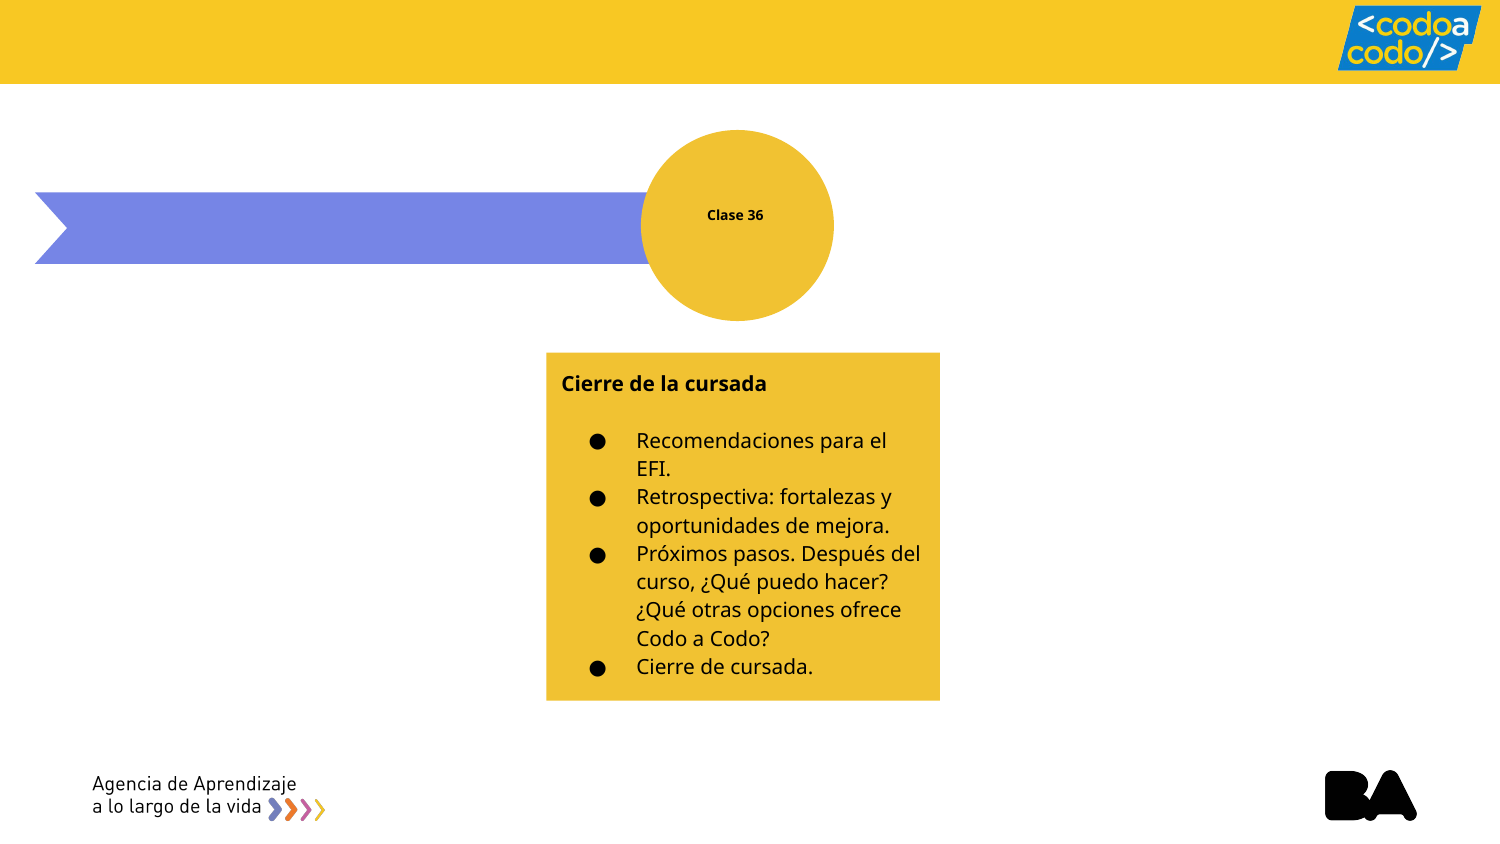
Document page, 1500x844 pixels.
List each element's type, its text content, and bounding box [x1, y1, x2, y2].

picture [1337, 5, 1482, 71]
picture [1325, 770, 1417, 821]
title Clase 36 [646, 190, 826, 240]
title Cierre de la cursada Recomendaciones para el EFI. Retrospectiva: fortalezas y oportunidades de mejora. Próximos pasos. Después del curso, ¿Qué puedo hacer? ¿Qué otras opciones ofrece Codo a Codo? Cierre de cursada. [546, 354, 940, 703]
picture [70, 756, 344, 835]
